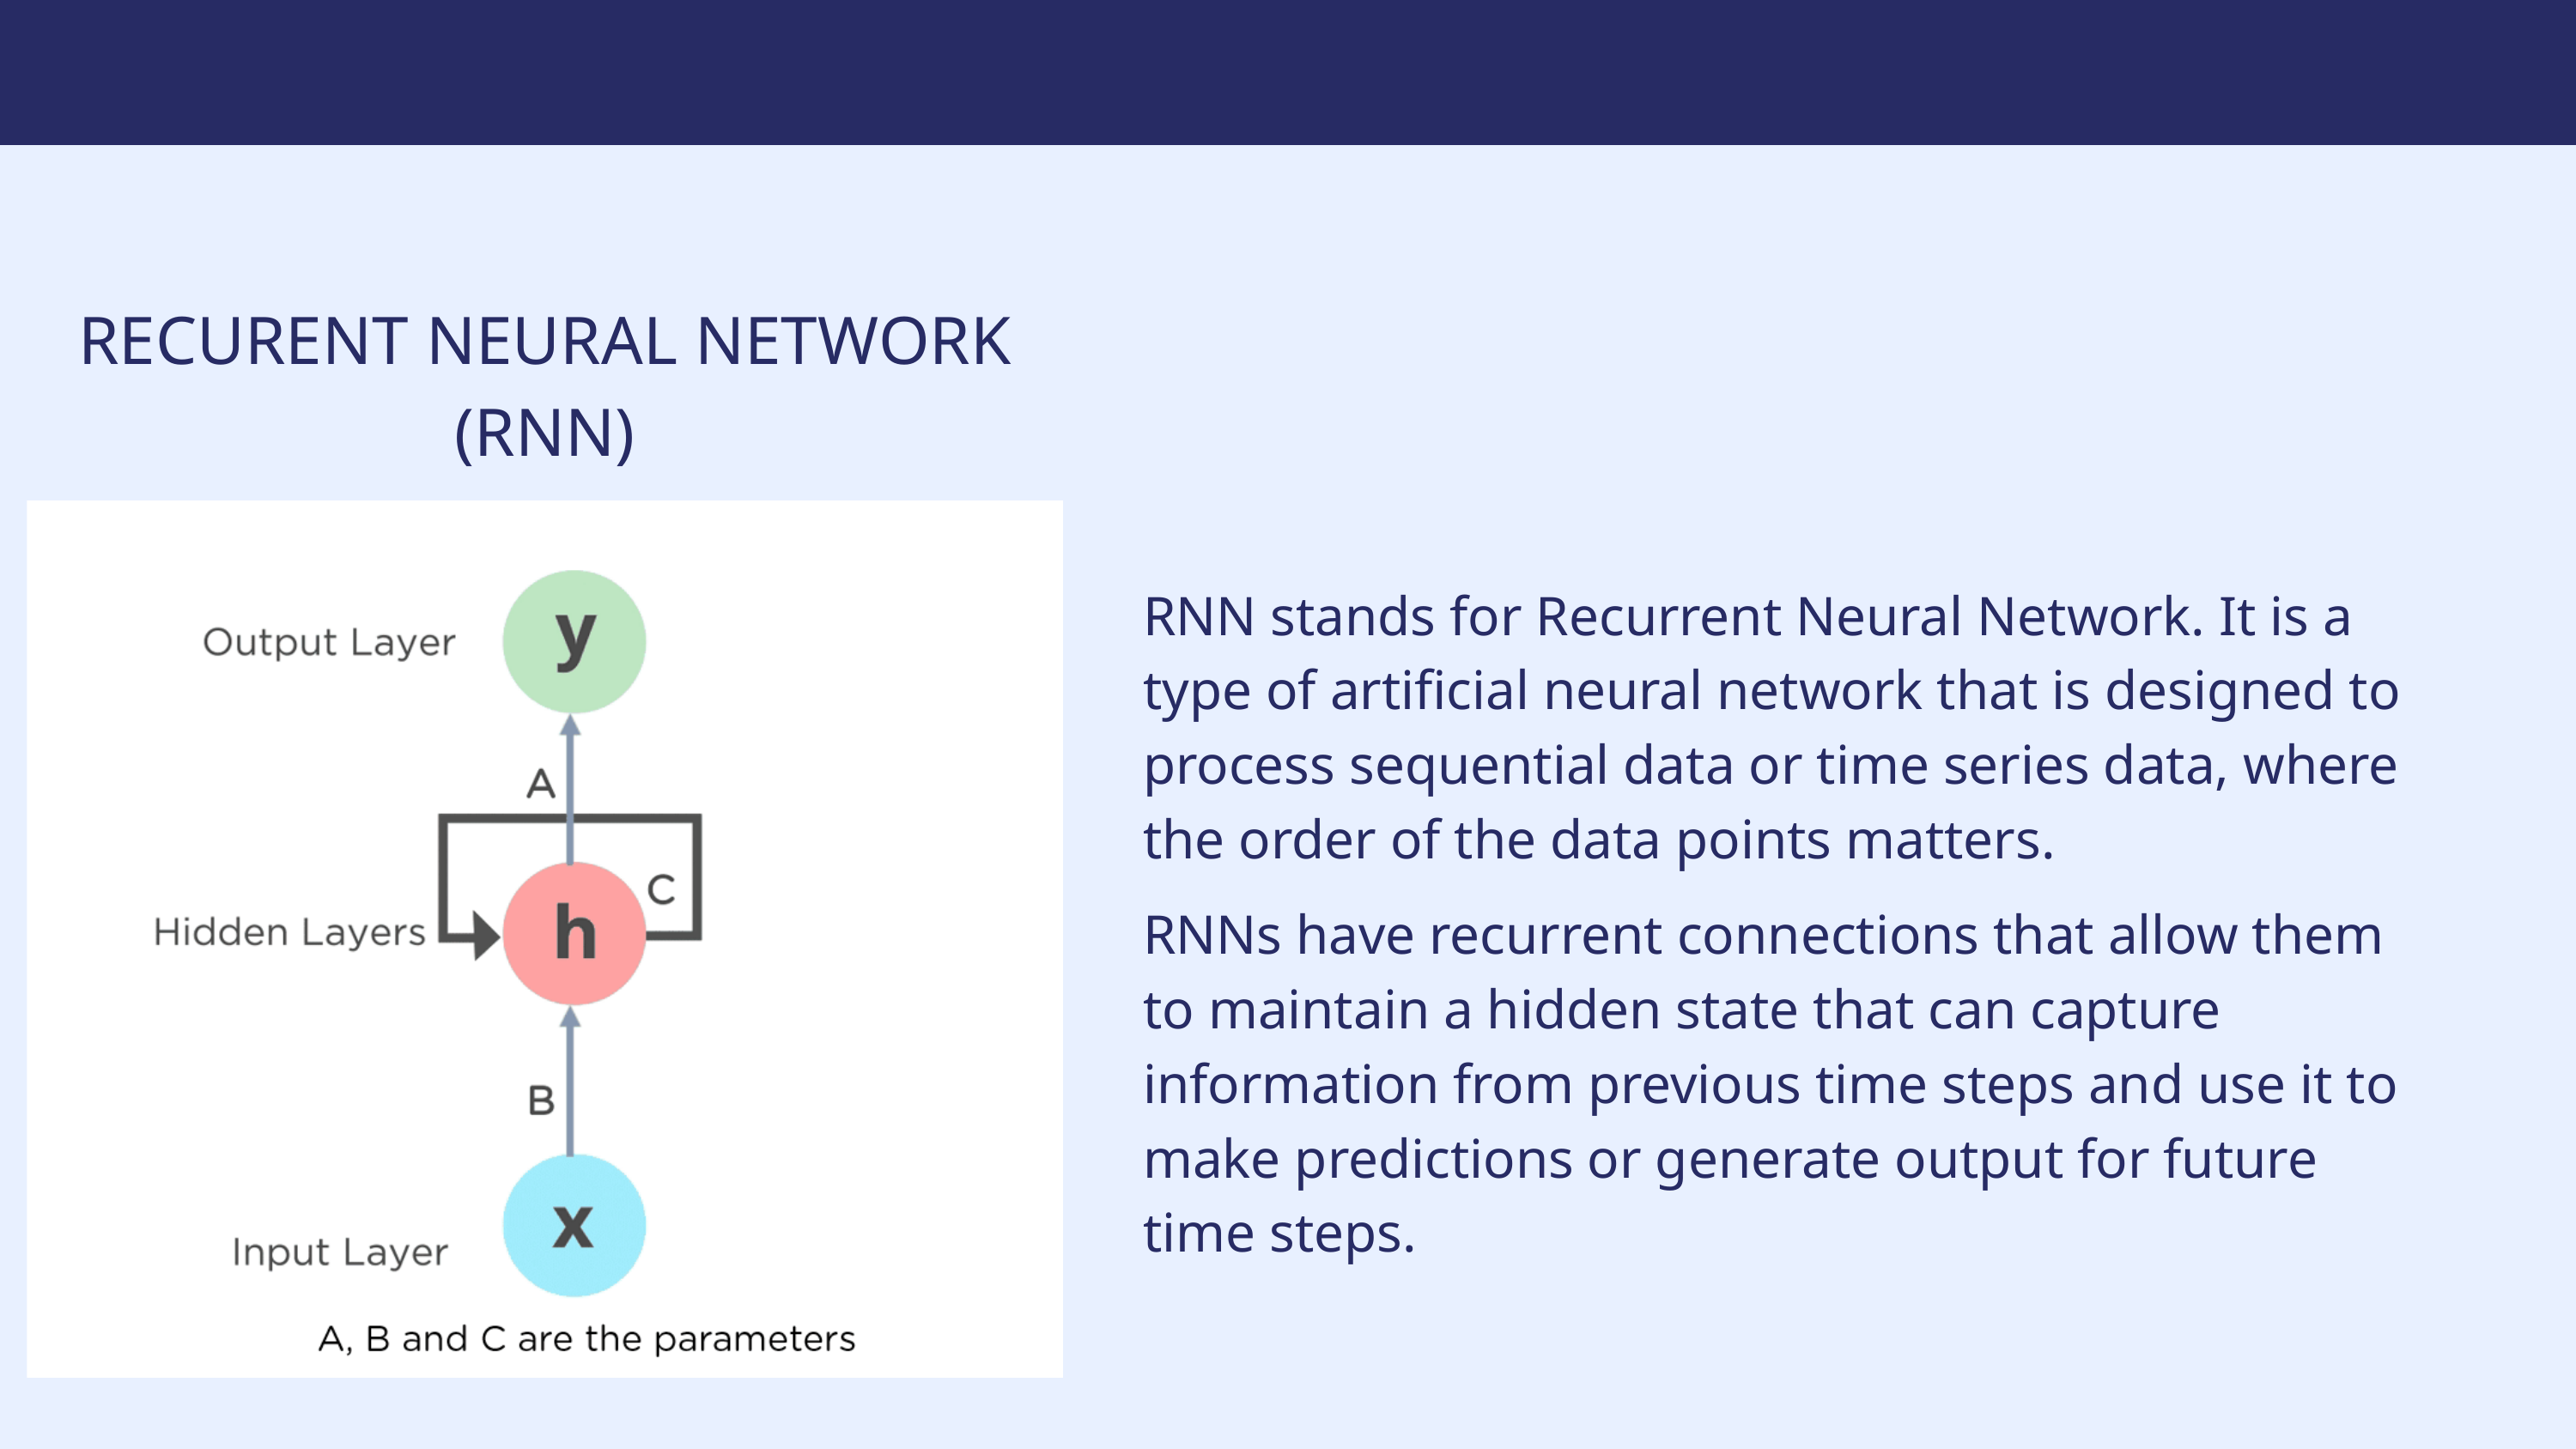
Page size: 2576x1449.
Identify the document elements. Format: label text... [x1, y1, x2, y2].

text_box [27, 500, 1063, 1378]
text_box RNN stands for Recurrent Neural Network. It is a type of artificial neural network that is designed to process sequential data or time series data, where the order of the data points matters. [1143, 571, 2432, 870]
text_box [0, 0, 2576, 145]
text_box RNNs have recurrent connections that allow them to maintain a hidden state that can capture information from previous time steps and use it to make predictions or generate output for future time steps. [1143, 890, 2432, 1264]
text_box RECURENT NEURAL NETWORK (RNN) [0, 285, 1189, 470]
